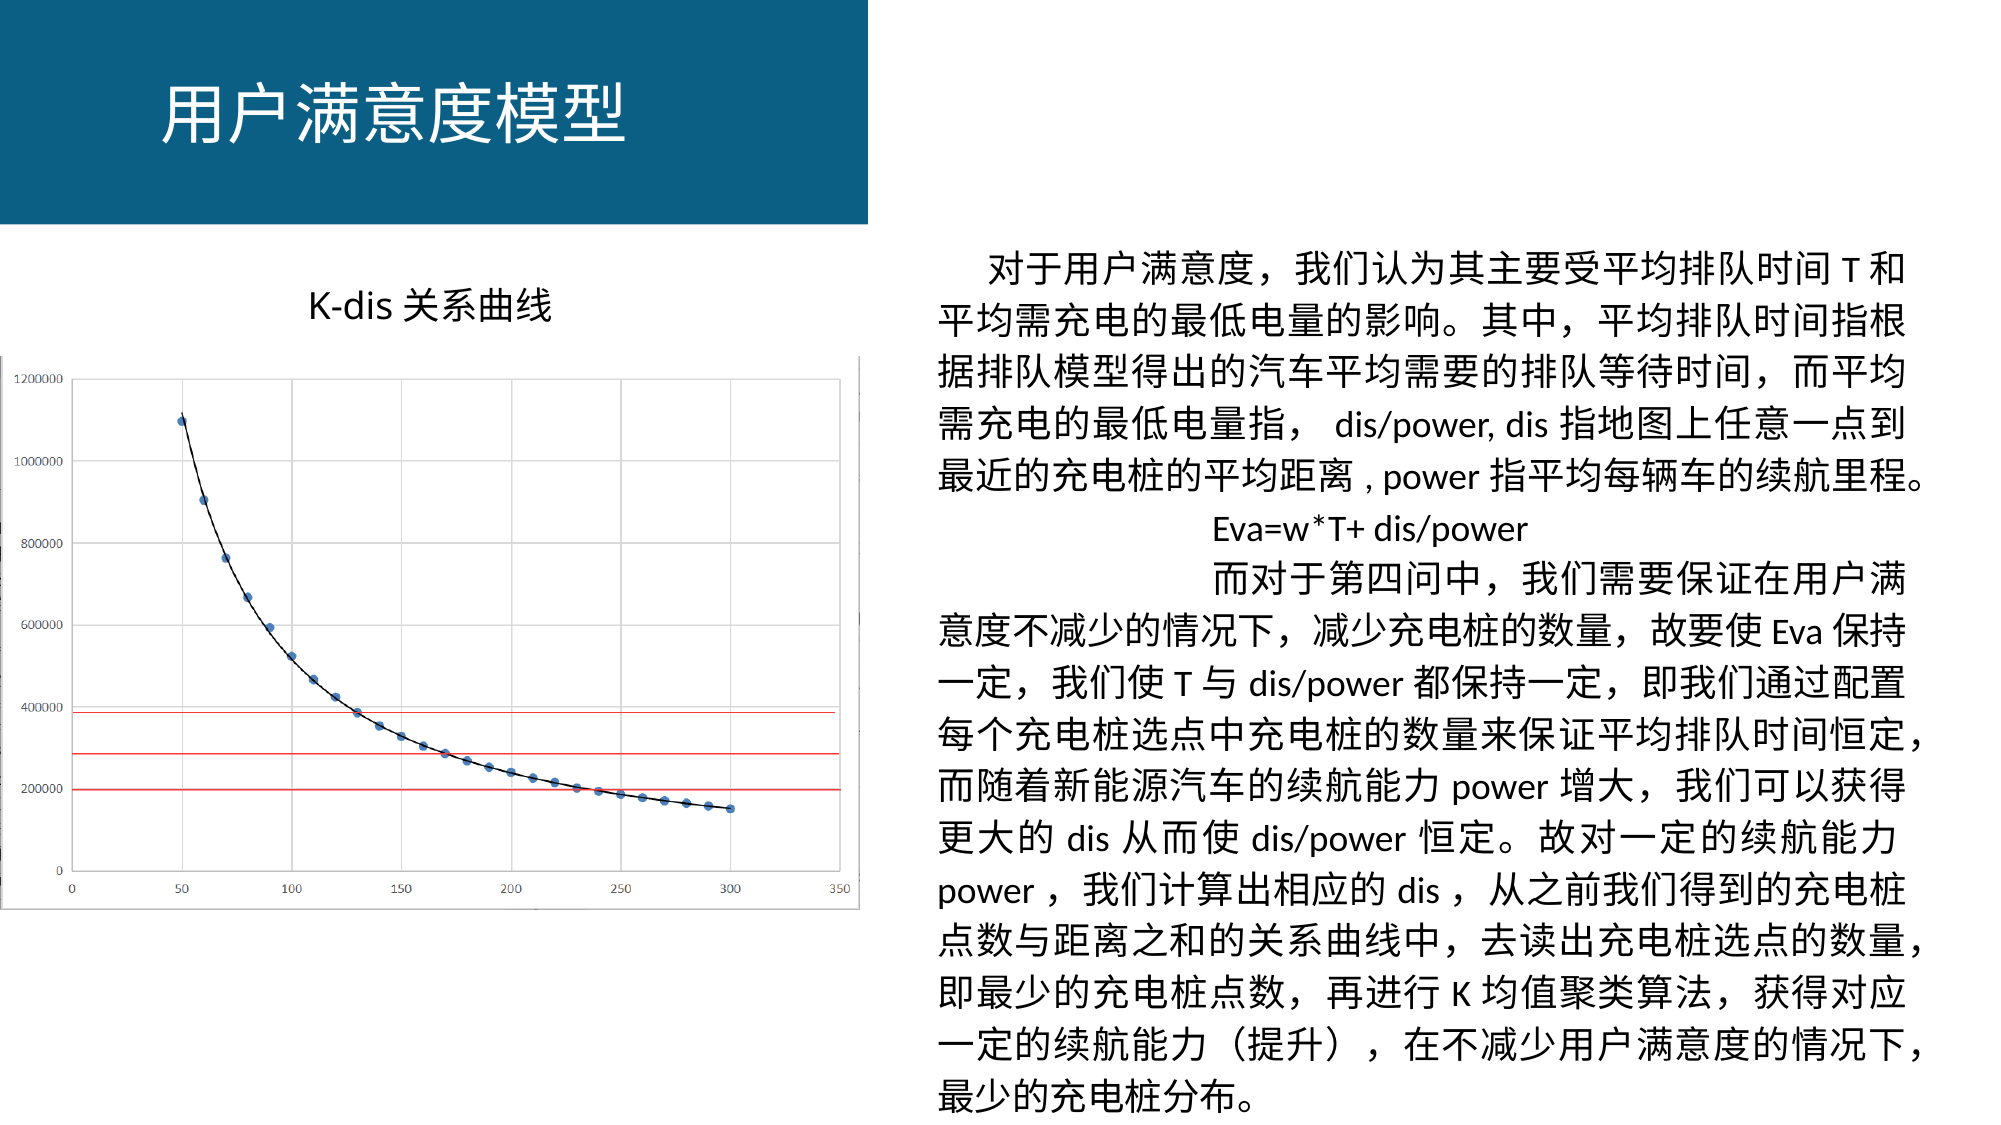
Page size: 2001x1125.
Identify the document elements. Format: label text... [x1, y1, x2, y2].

text_box 用户满意度模型 [146, 64, 644, 159]
text_box K-dis关系曲线 [292, 274, 568, 335]
text_box [0, 0, 869, 225]
picture [0, 356, 860, 910]
text_box 对于用户满意度，我们认为其主要受平均排队时间T和平均需充电的最低电量的影响。其中，平均排队时间指根据排队模型得出的汽车平均需要的排队等待时间，而平均需充电的最低电量指，dis/power, dis指地图上任意一点到最近的充电桩的平均距离, power指平均每辆车的续航里程。 Eva=w*T+ dis/power 而对于第四问中，我们需要保证在用户满意度不减少的情况下，减少充电桩的数量，故要使Eva保持一定，我们使T与dis/power都保持一定，即我们通过配置每个充电桩选点中充电桩的数量来保证平均排队时间恒定，而随着新能源汽车的续航能力power增大，我们可以获得更大的dis从而使dis/power恒定。故对一定的续航能力power，我们计算出相应的dis，从之前我们得到的充电桩点数与距离之和的关系曲线中，去读出充电桩选点的数量，即最少的充电桩点数，再进行K均值聚类算法，获得对应一定的续航能力（提升），在不减少用户满意度的情况下，最少的充电桩分布。 [922, 230, 1923, 1125]
